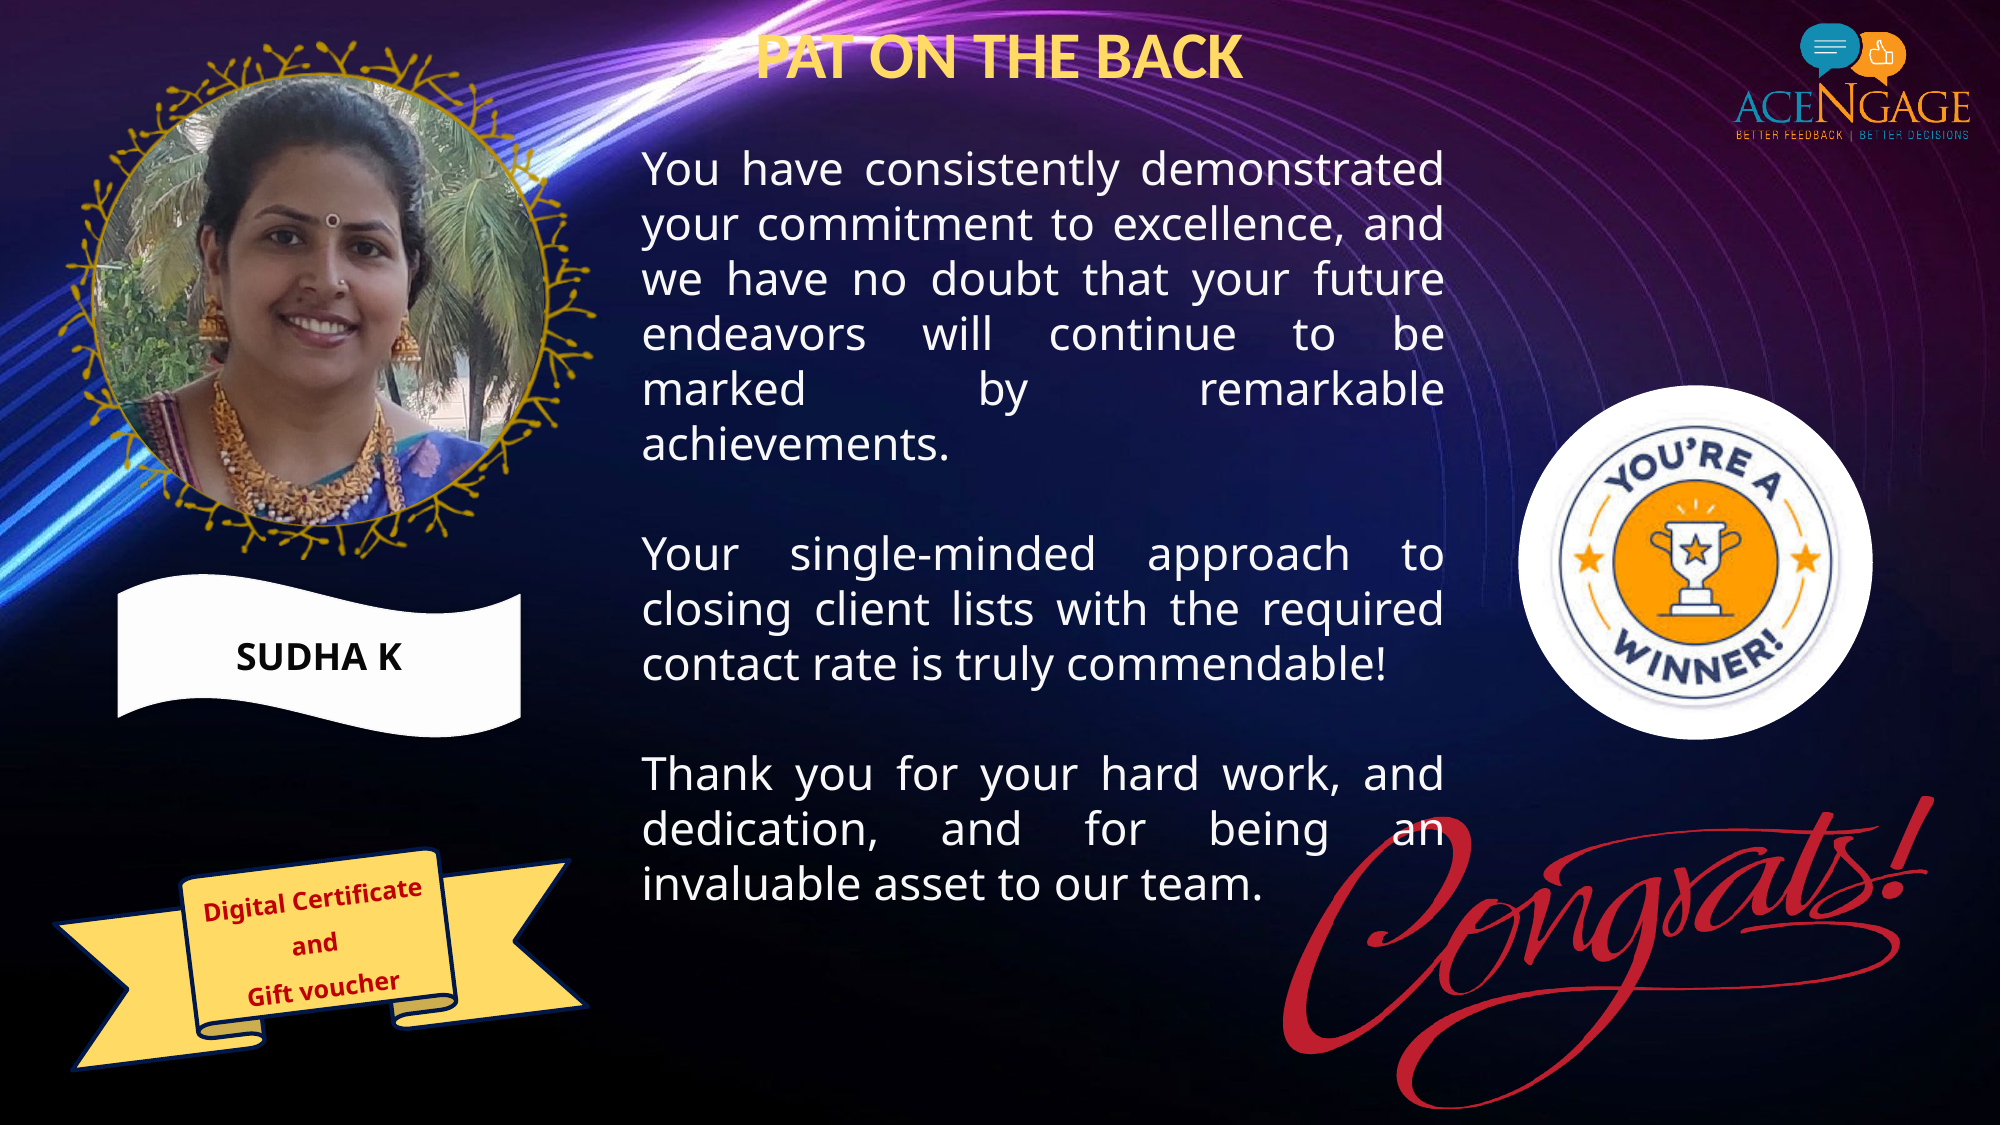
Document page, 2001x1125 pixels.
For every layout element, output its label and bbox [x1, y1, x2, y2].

picture [1732, 23, 1971, 143]
picture [93, 75, 545, 526]
text_box [0, 0, 2000, 1125]
